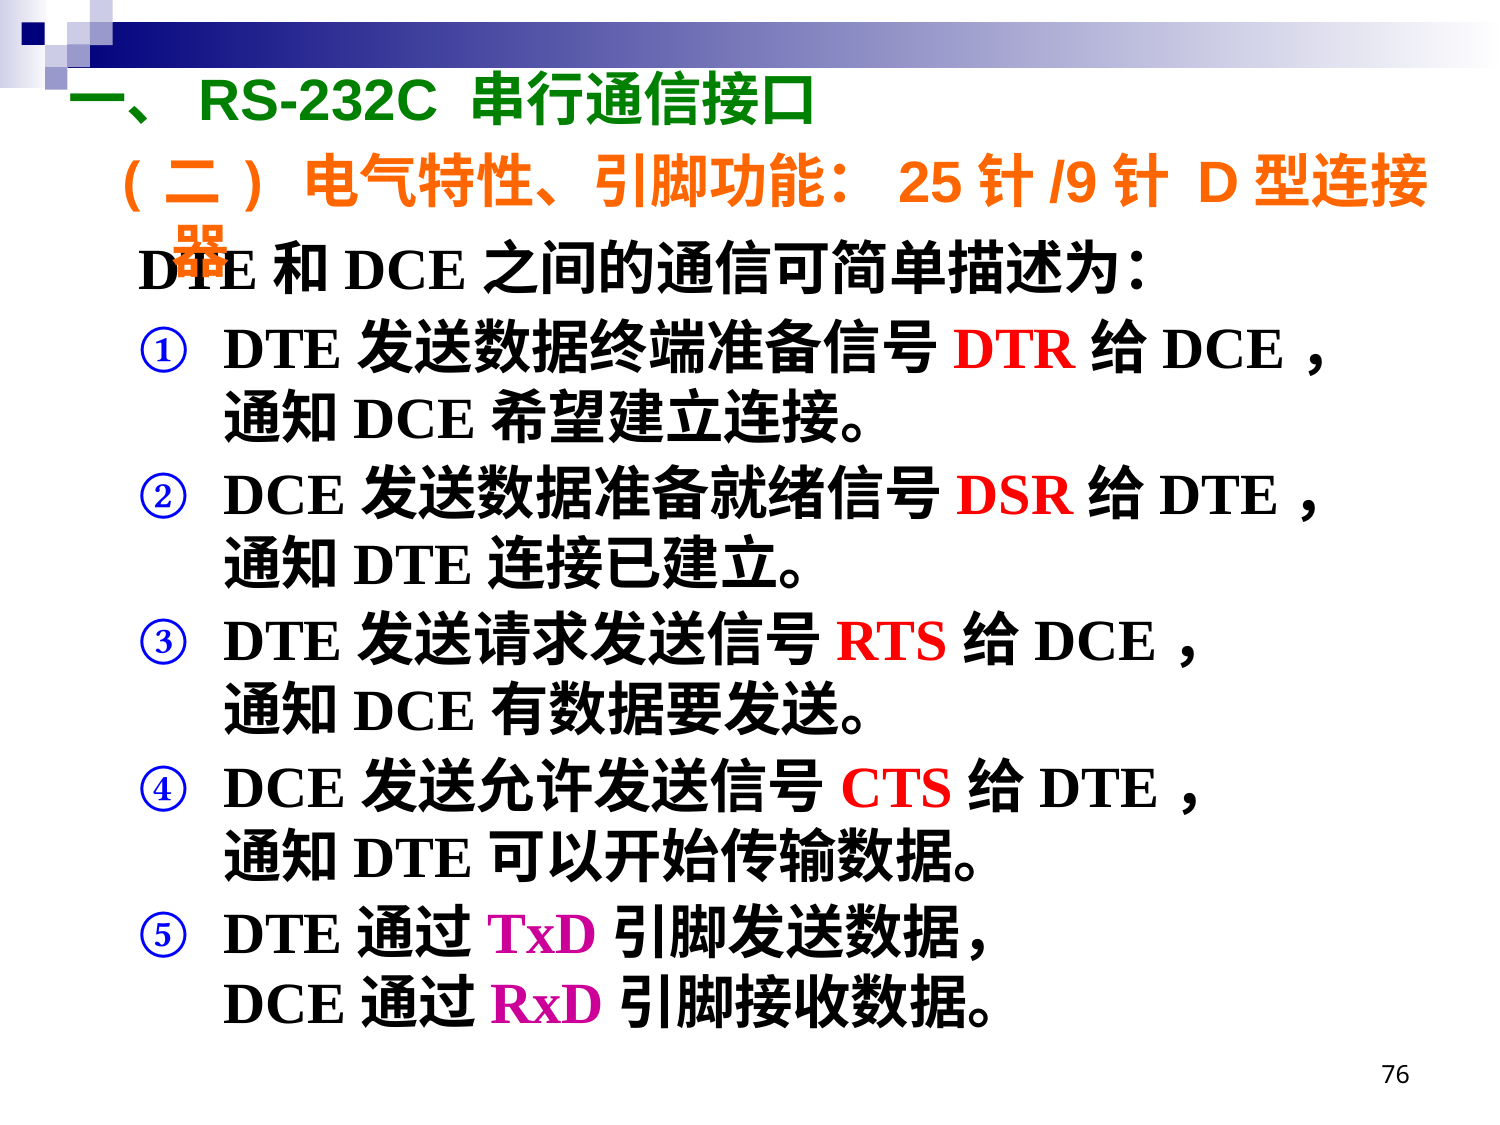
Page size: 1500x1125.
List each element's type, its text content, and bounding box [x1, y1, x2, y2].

title 一、RS-232C 串行通信接口 [52, 54, 1424, 150]
list DTE发送数据终端准备信号DTR给DCE， 通知DCE希望建立连接。 DCE发送数据准备就绪信号DSR给DTE， 通知DTE连接已建立。 DTE发送请求发送信号RTS给DCE， 通知DCE有数据要发送。 DCE发送允许发送信号CTS给DTE， 通知DTE可以开始传输数据。 DTE通过TxD引脚发送数据， DCE通过RxD引脚接收数据。 [123, 315, 1377, 1055]
text_box (二) 电气特性、引脚功能：25针/9针 D型连接器 [100, 137, 1459, 220]
text_box DTE和DCE之间的通信可简单描述为： [123, 223, 1377, 315]
slide_number 76 [1074, 1046, 1426, 1101]
